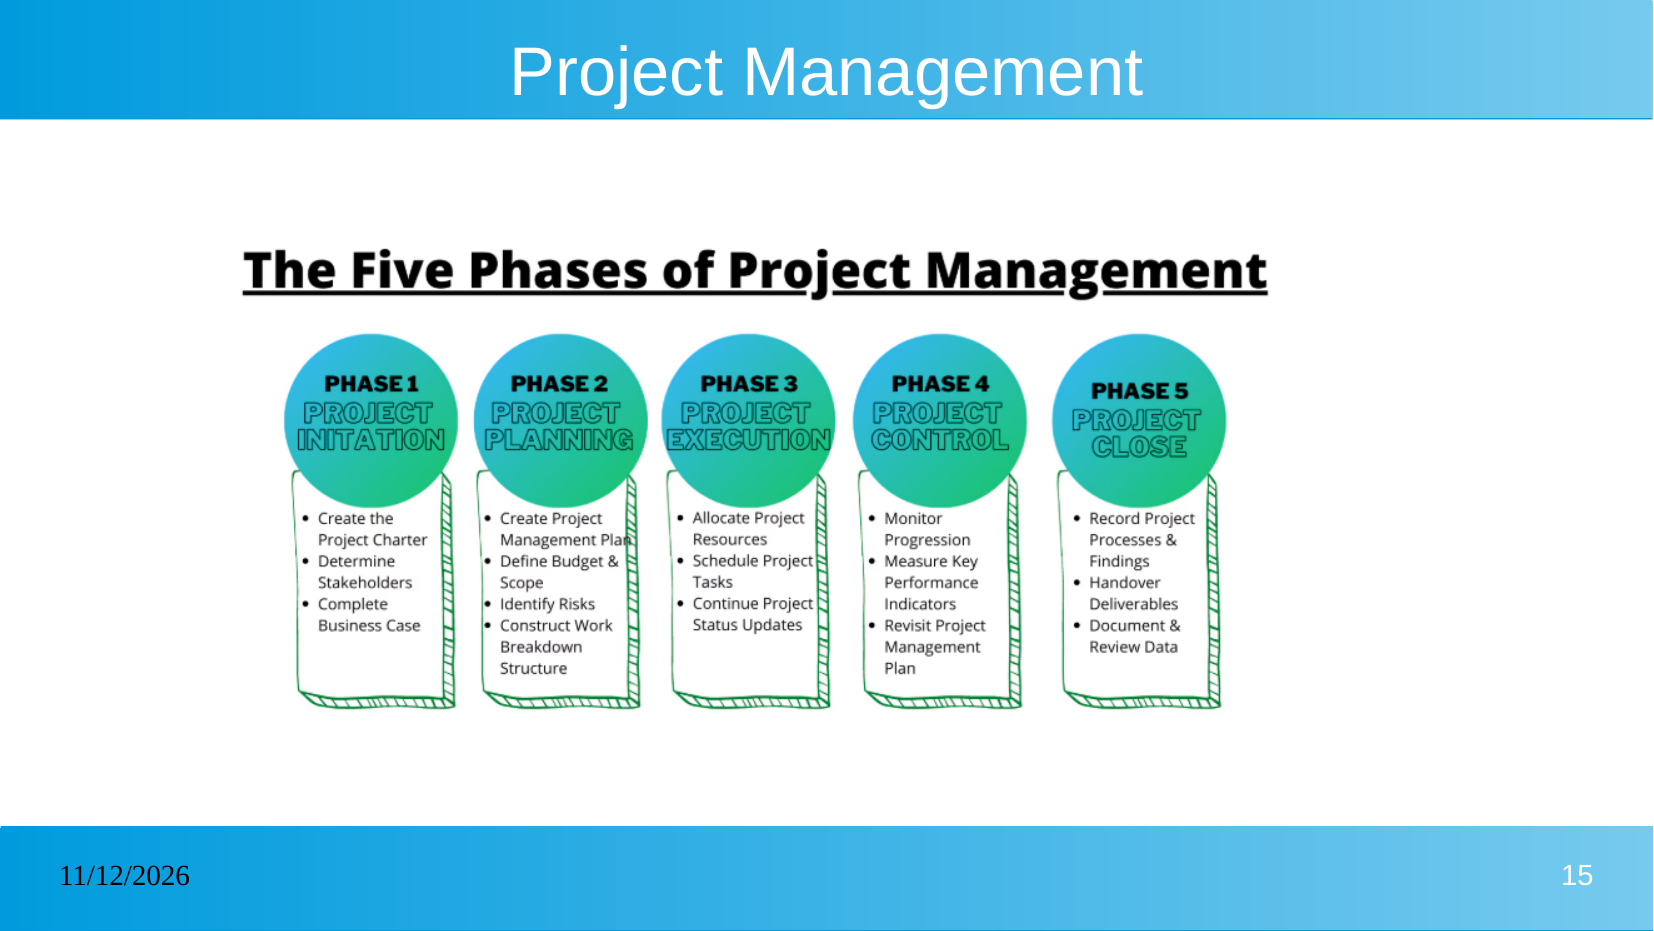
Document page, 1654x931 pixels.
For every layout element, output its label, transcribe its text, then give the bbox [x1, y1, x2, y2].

title Project Management [59, 29, 1594, 108]
picture [208, 214, 1450, 719]
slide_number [59, 856, 443, 915]
slide_number 15 [1210, 856, 1594, 915]
